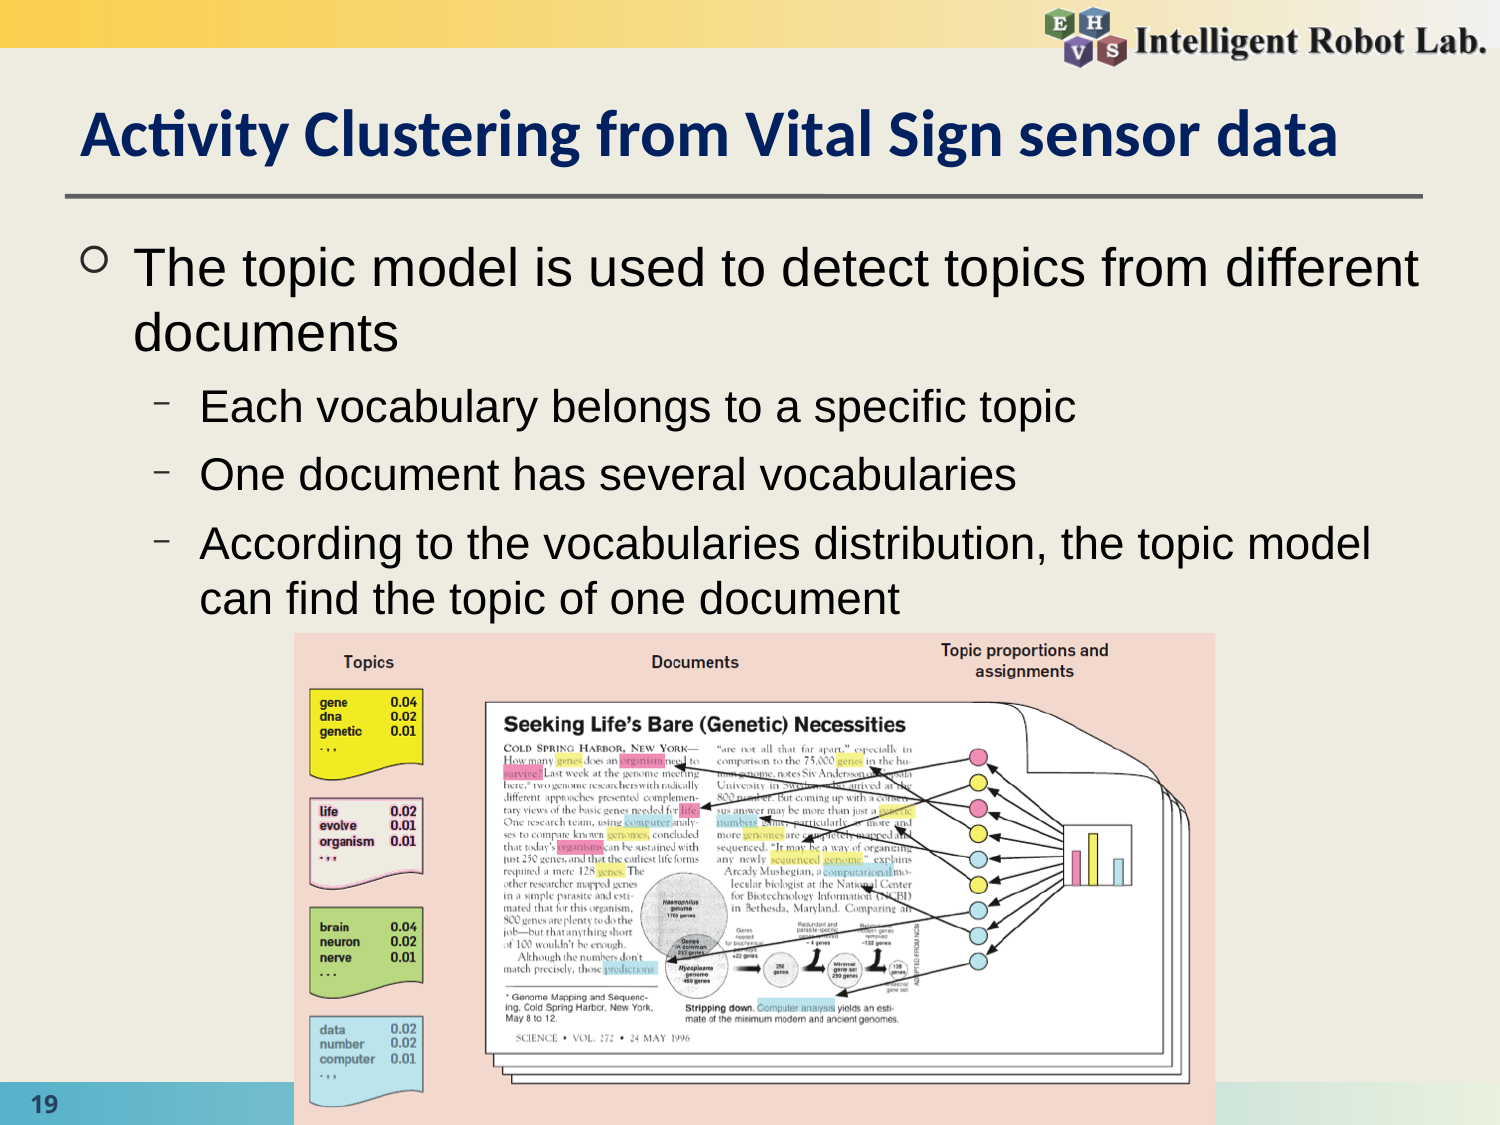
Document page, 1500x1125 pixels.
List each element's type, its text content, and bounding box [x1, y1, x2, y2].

picture [1045, 7, 1489, 68]
slide_number 19 [0, 1070, 89, 1125]
picture [293, 633, 1216, 1125]
list The topic model is used to detect topics from different documents Each vocabulary belongs to a specific topic One document has several vocabularies According to the vocabularies distribution, the topic model can find the topic of one document [62, 224, 1448, 1029]
title Activity Clustering from Vital Sign sensor data [64, 66, 1413, 178]
